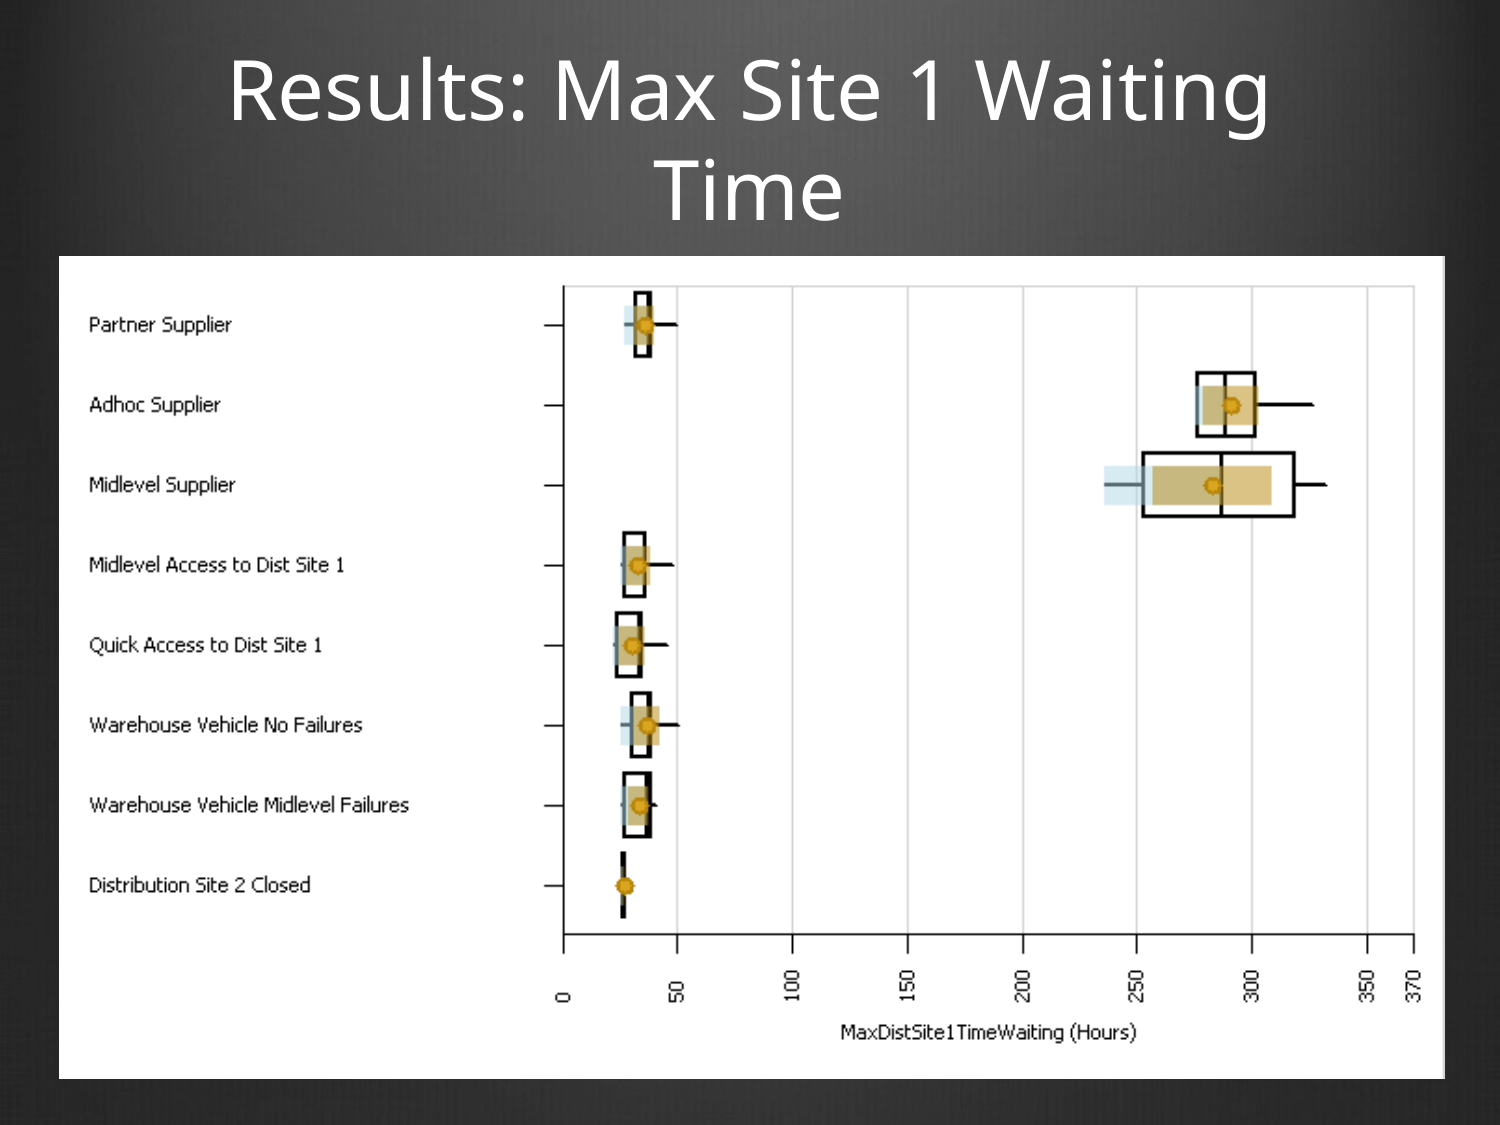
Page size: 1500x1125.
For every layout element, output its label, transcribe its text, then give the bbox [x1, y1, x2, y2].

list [59, 256, 1445, 1079]
title Results: Max Site 1 Waiting Time [112, 19, 1388, 249]
